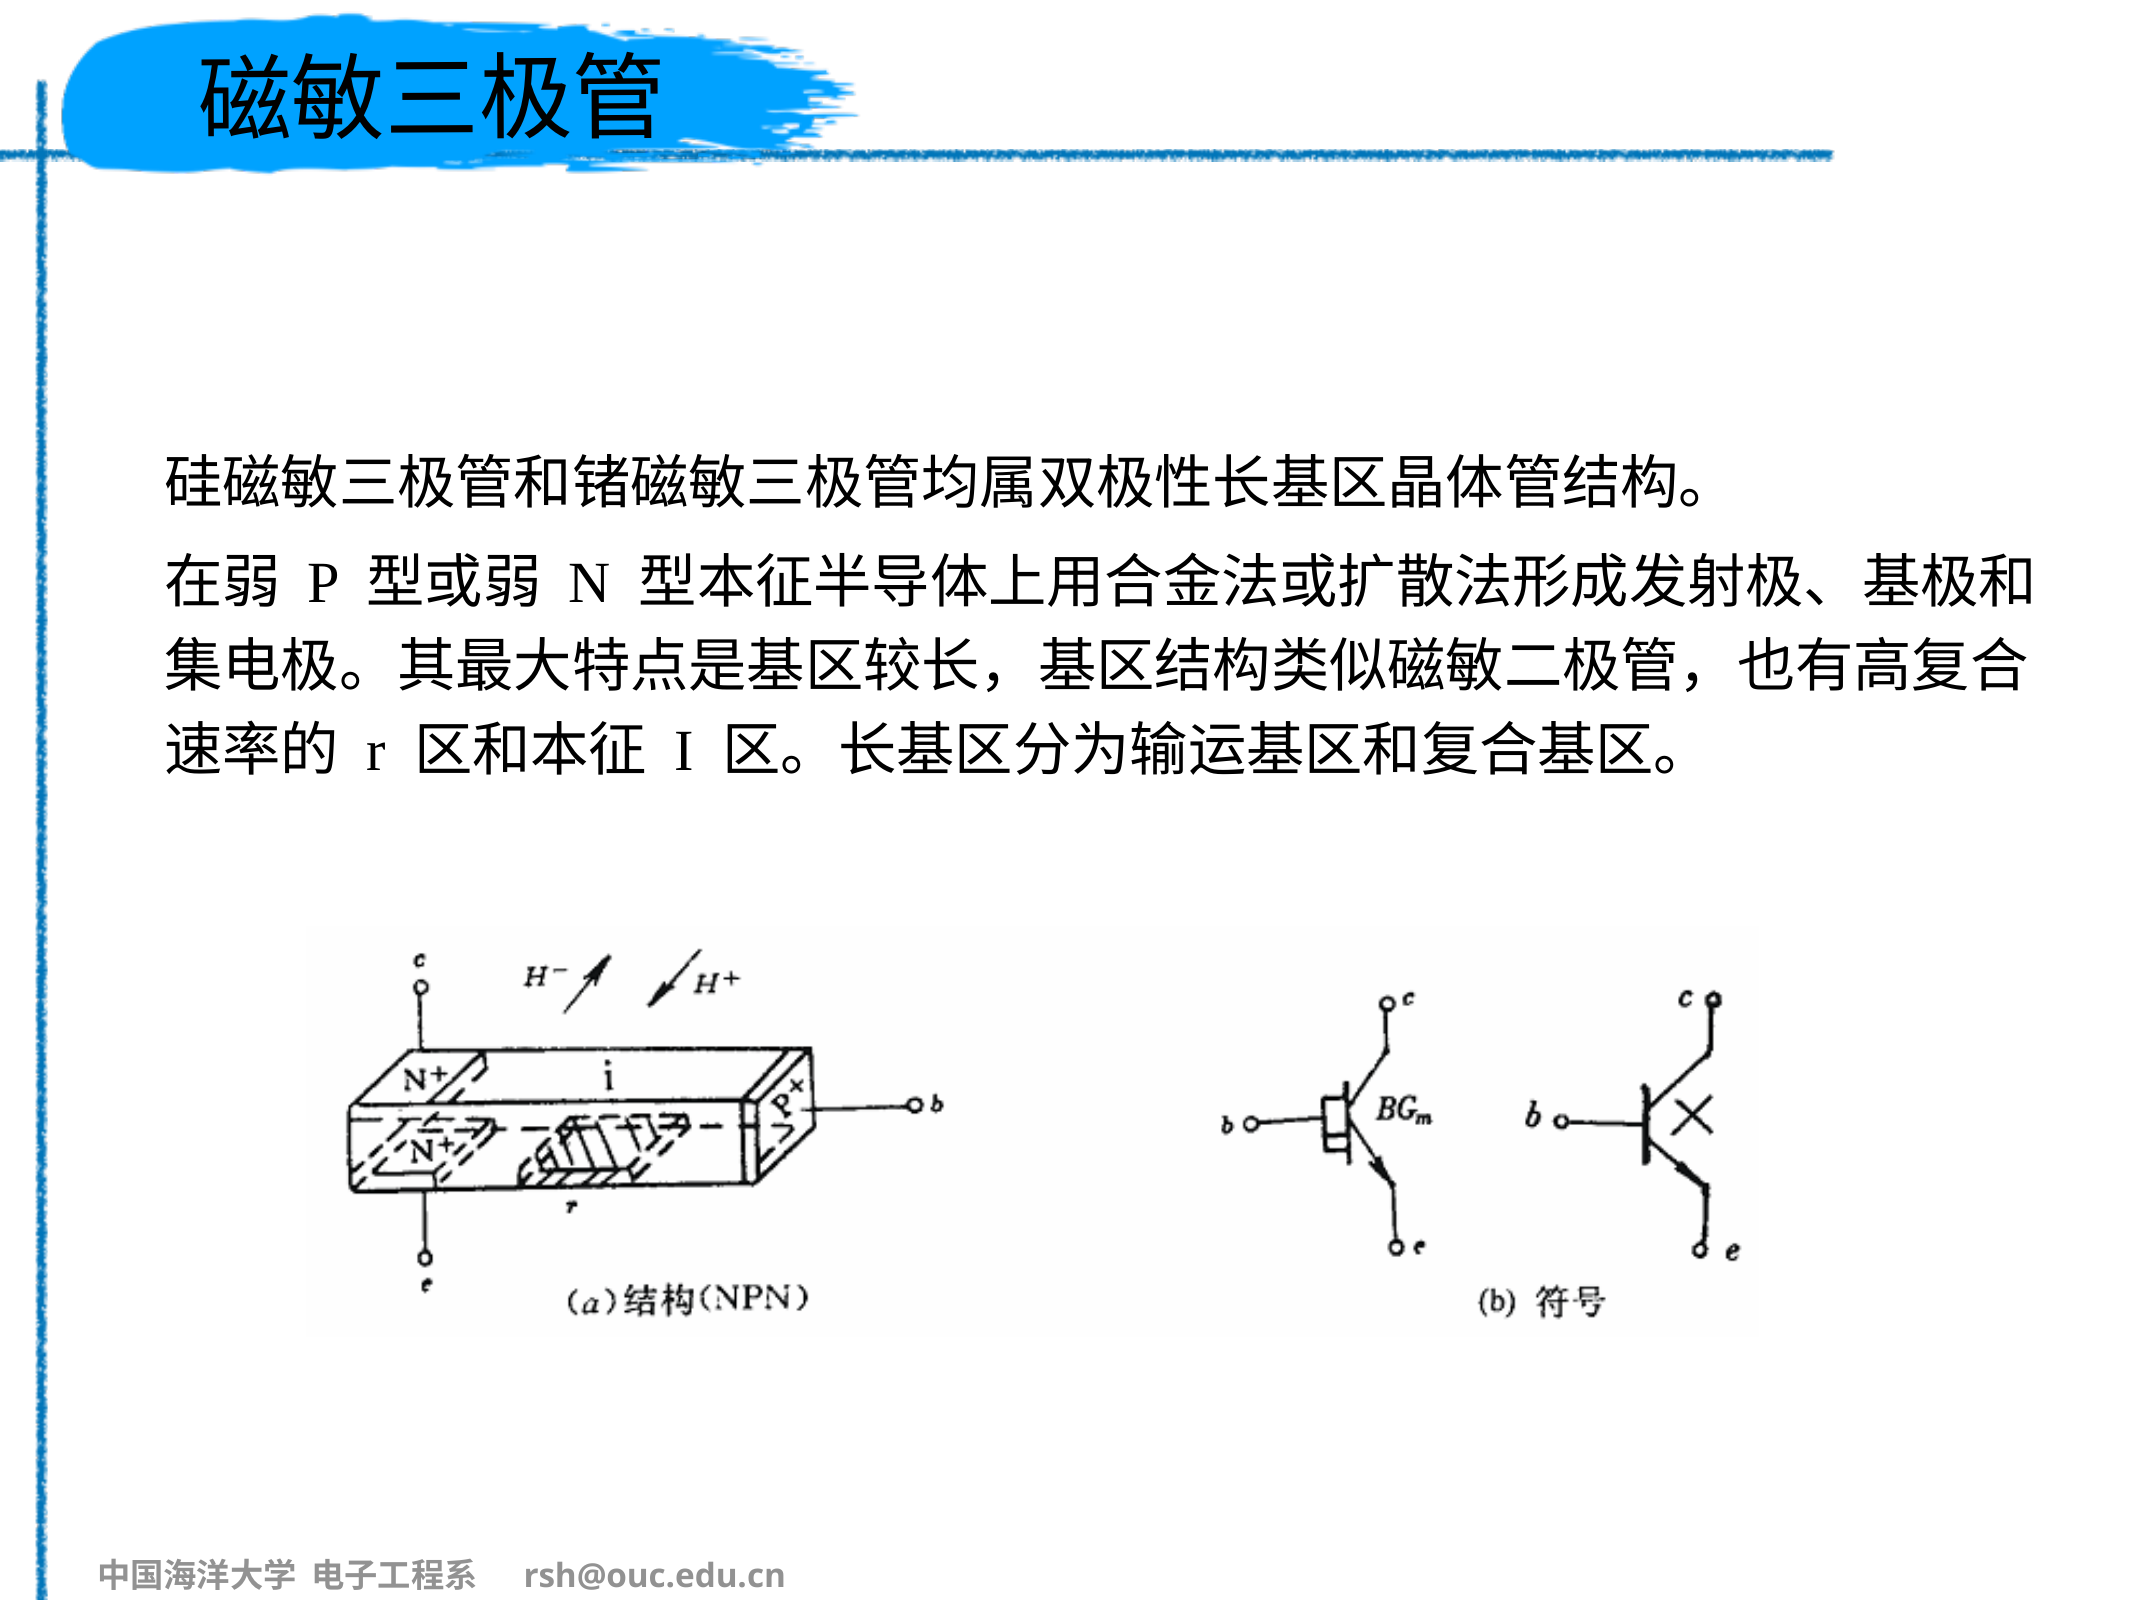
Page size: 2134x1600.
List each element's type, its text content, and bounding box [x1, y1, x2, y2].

picture [798, 10, 1841, 178]
text_box 硅磁敏三极管和锗磁敏三极管均属双极性长基区晶体管结构。 在弱 P 型或弱 N 型本征半导体上用合金法或扩散法形成发射极、基极和集电极。其最大特点是基区较长，基区结构类似磁敏二极管，也有高复合速率的 r 区和本征 I 区。长基区分为输运基区和复合基区。 [156, 422, 2048, 790]
picture [0, 10, 67, 1600]
title 磁敏三极管 [66, 0, 799, 188]
picture [306, 926, 1760, 1337]
